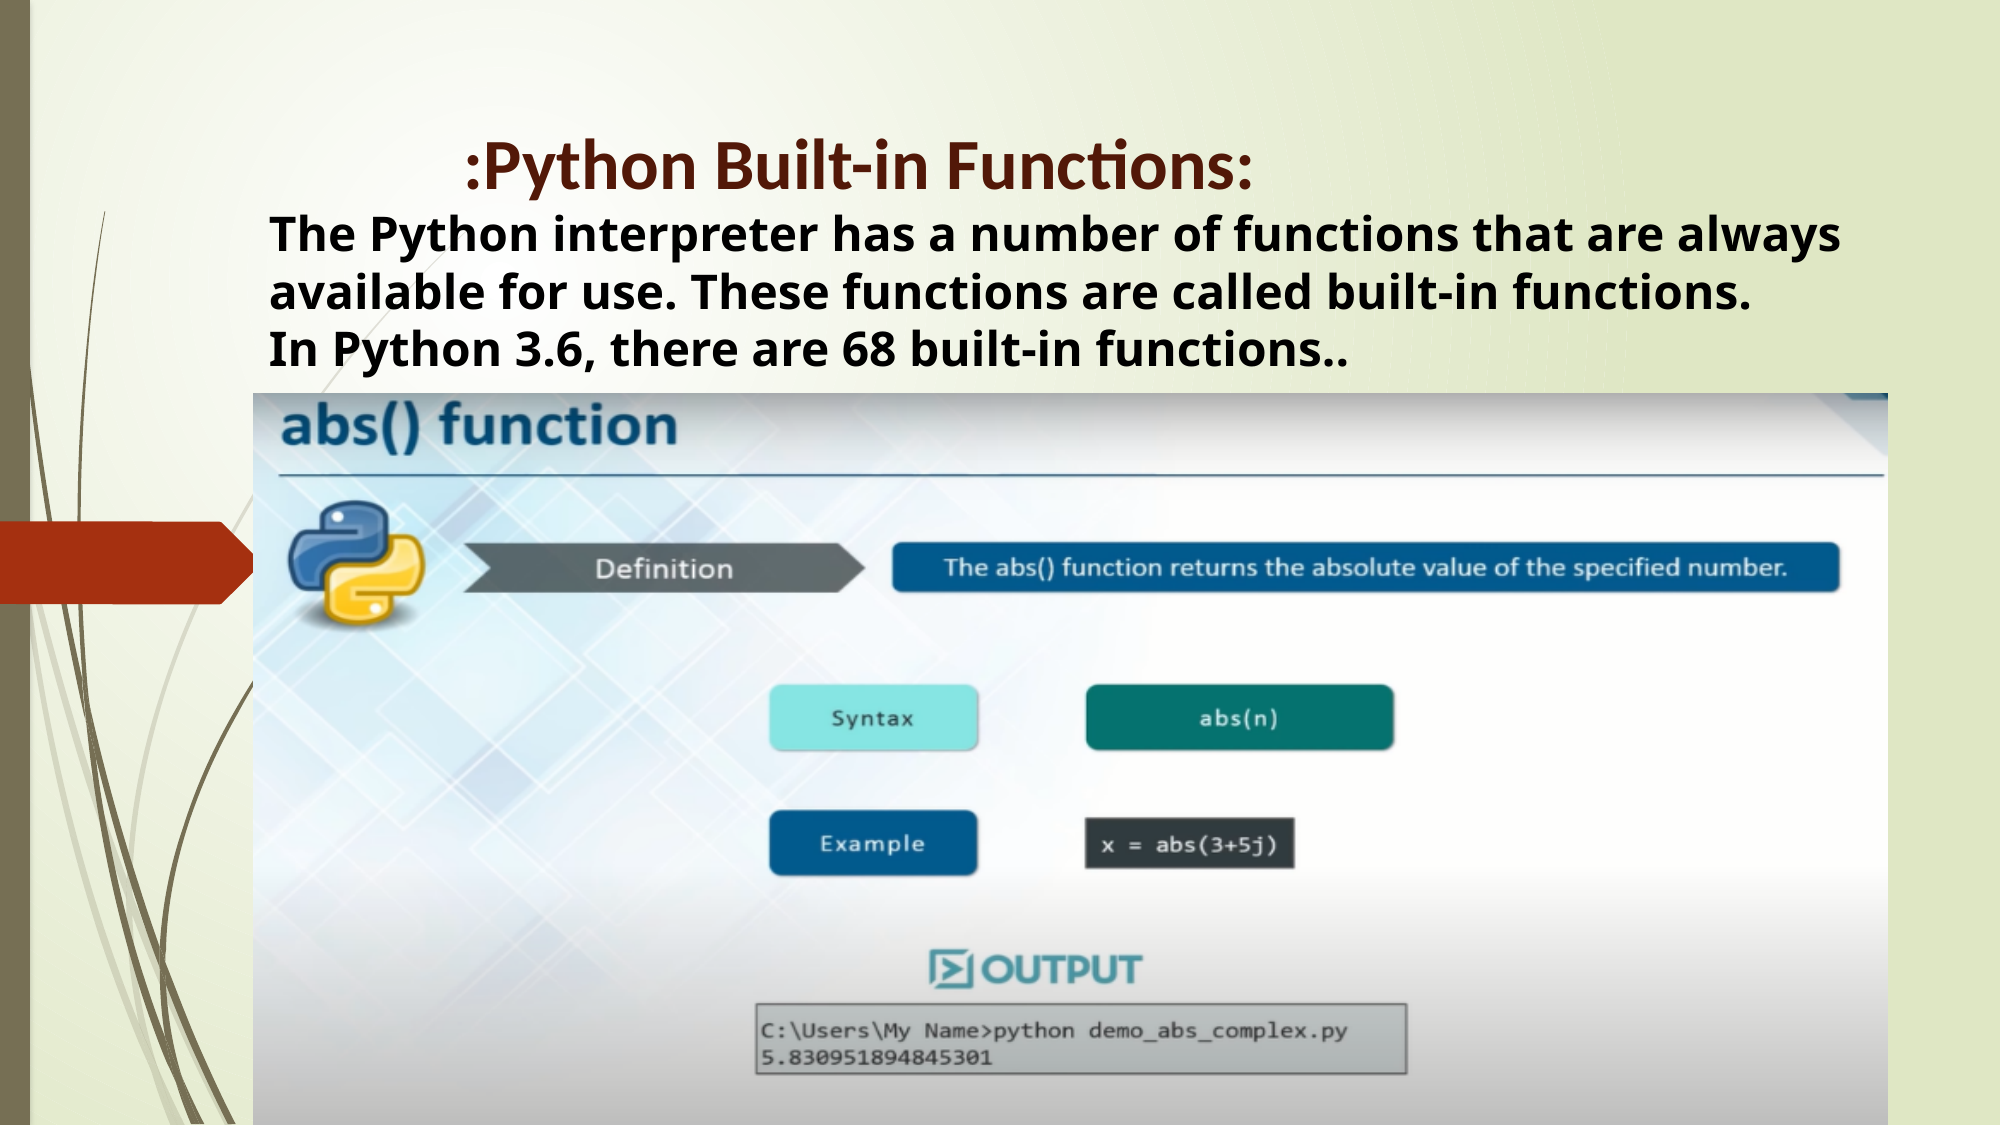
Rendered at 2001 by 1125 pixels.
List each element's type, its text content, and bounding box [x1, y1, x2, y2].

title :Python Built-in Functions: The Python interpreter has a number of functions that are always available for use. These functions are called built-in functions. In Python 3.6, there are 68 built-in functions.. [253, 99, 1888, 393]
picture [253, 393, 1888, 1125]
